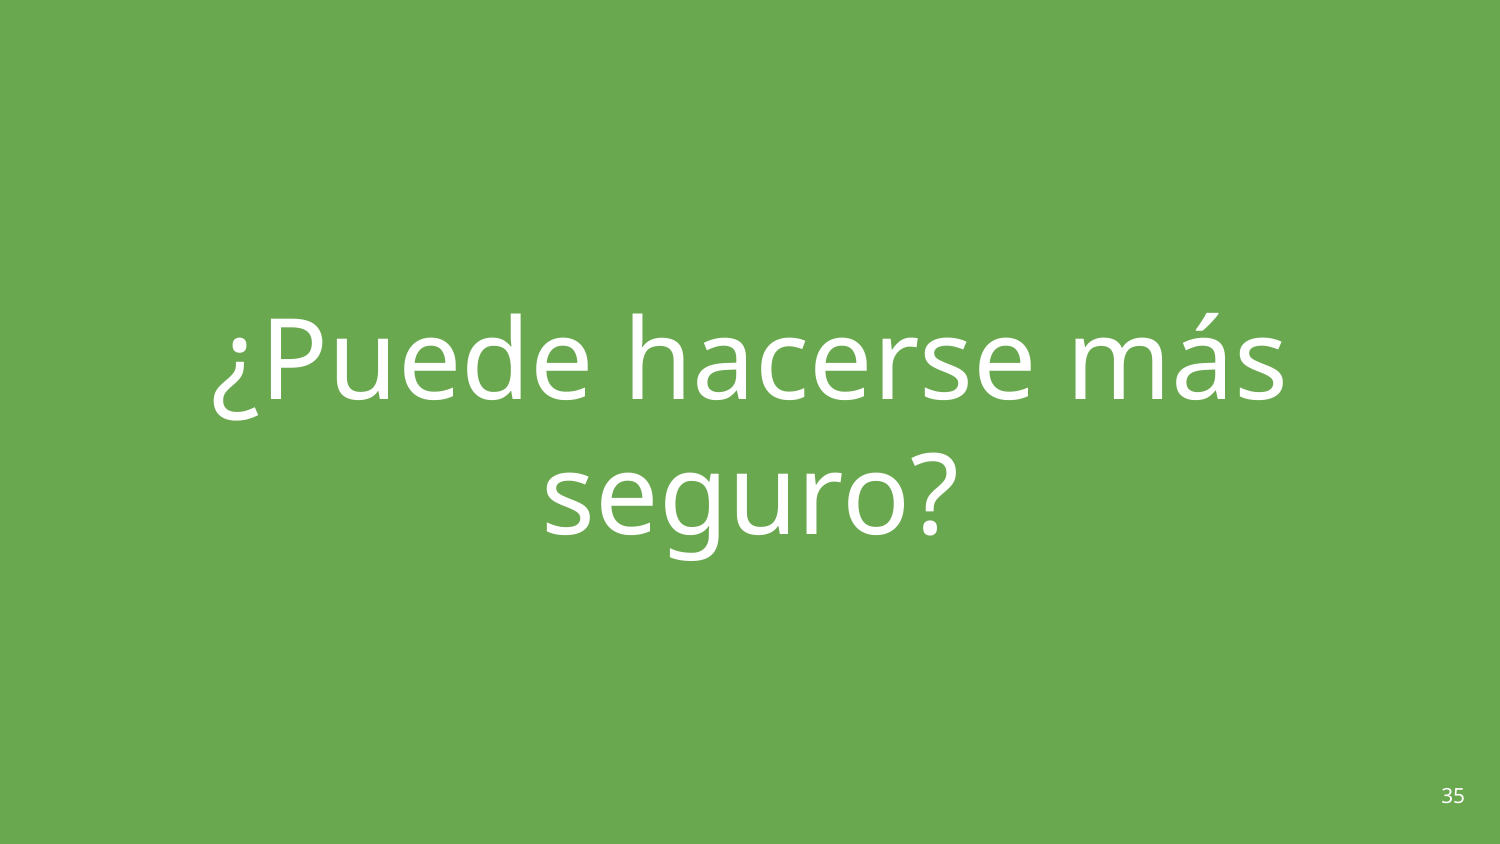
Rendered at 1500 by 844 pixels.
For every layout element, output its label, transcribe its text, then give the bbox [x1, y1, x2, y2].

title ¿Puede hacerse más seguro? [21, 86, 1480, 757]
slide_number ‹#› [1389, 764, 1480, 830]
